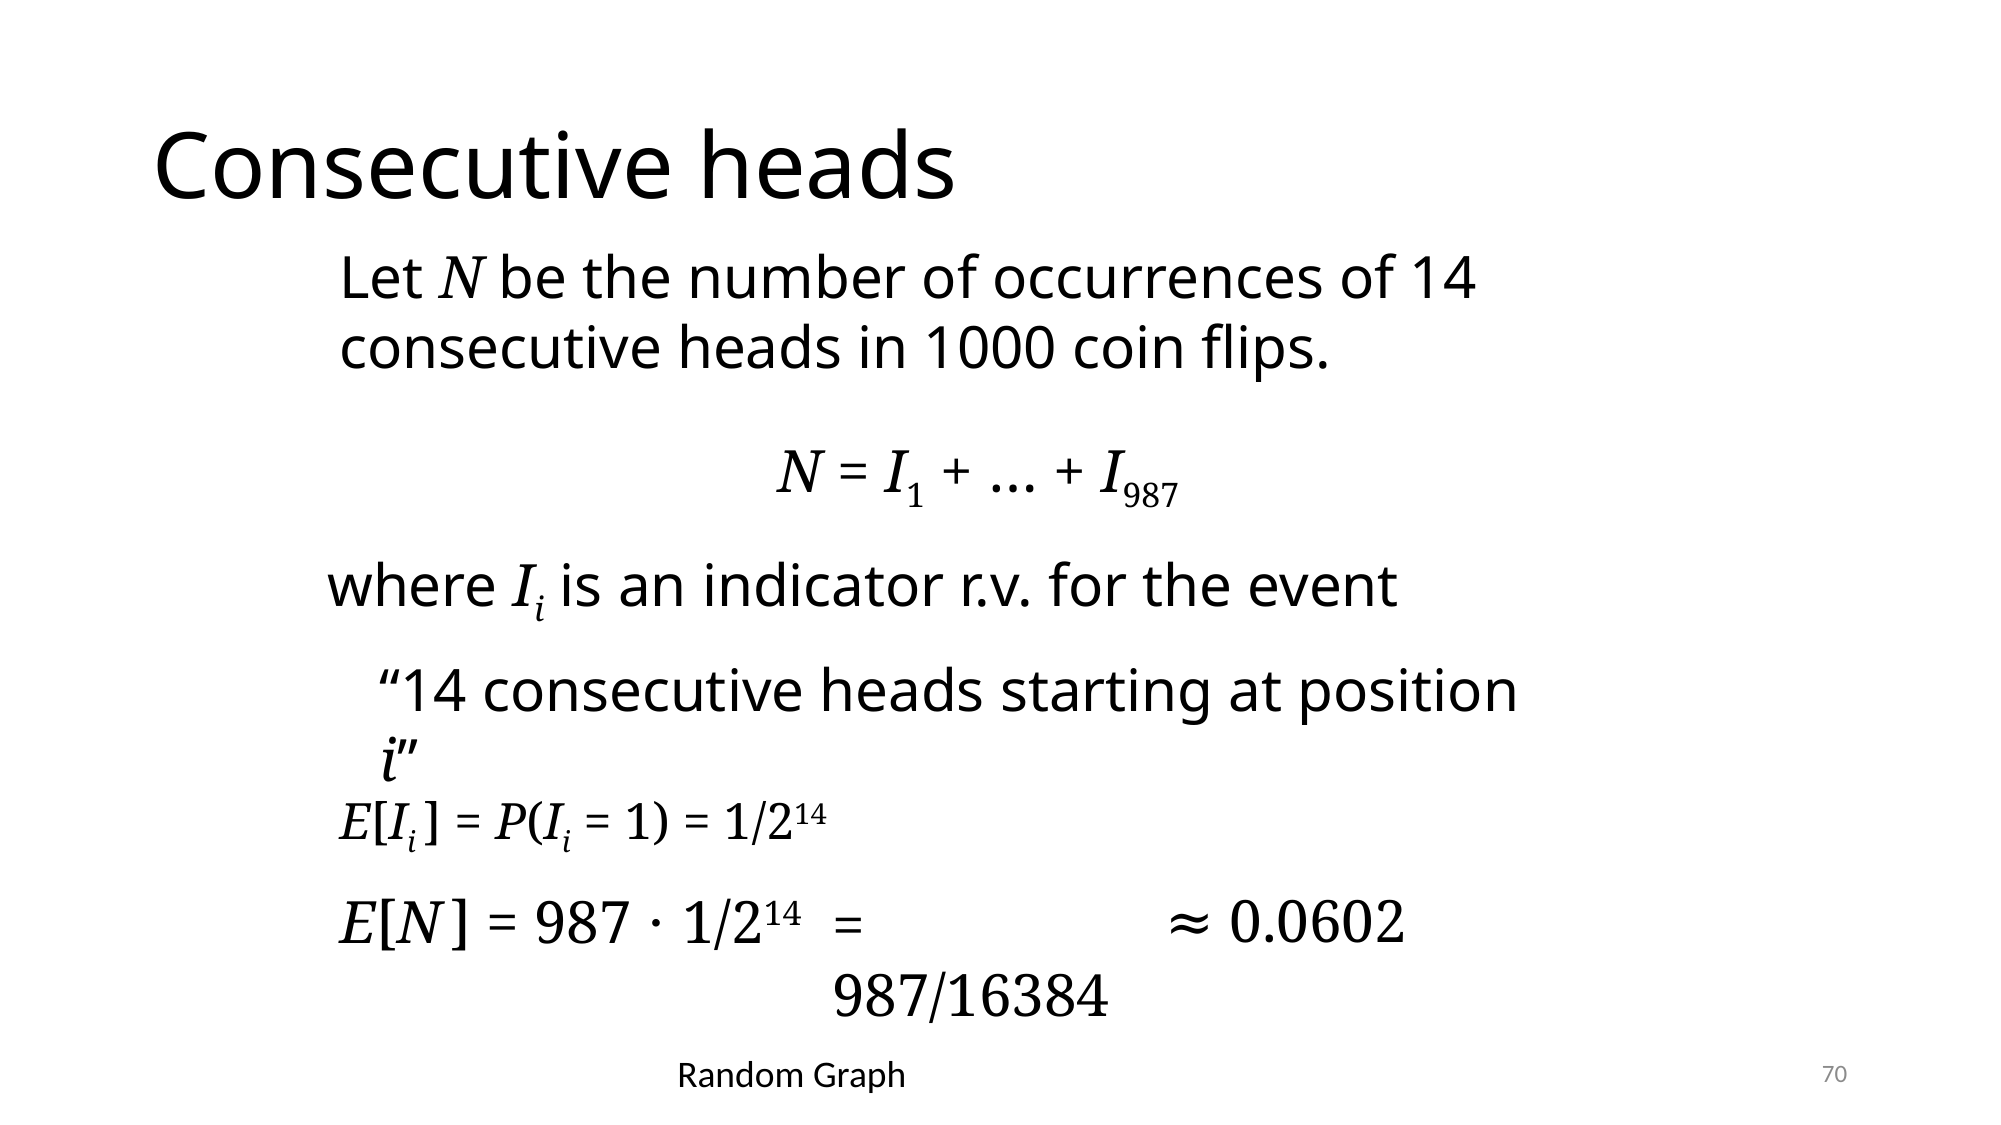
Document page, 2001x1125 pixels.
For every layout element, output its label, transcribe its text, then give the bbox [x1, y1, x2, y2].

text_box E[N ] = 987 ⋅ 1/214 [324, 877, 829, 972]
title Consecutive heads [137, 59, 1863, 278]
text_box where Ii is an indicator r.v. for the event [312, 540, 1687, 636]
text_box ≈ 0.0602 [1150, 876, 1423, 962]
text_box “14 consecutive heads starting at position i” [364, 645, 1582, 801]
text_box N = I1 + … + I987 [748, 426, 1208, 522]
text_box E[Ii ] = P(Ii = 1) = 1/214 [324, 782, 925, 866]
text_box Let N be the number of occurrences of 14 consecutive heads in 1000 coin flips. [324, 233, 1675, 388]
footer Random Graph [662, 1042, 1338, 1103]
slide_number 70 [1412, 1042, 1863, 1103]
text_box = 987/16384 [817, 880, 1162, 1036]
